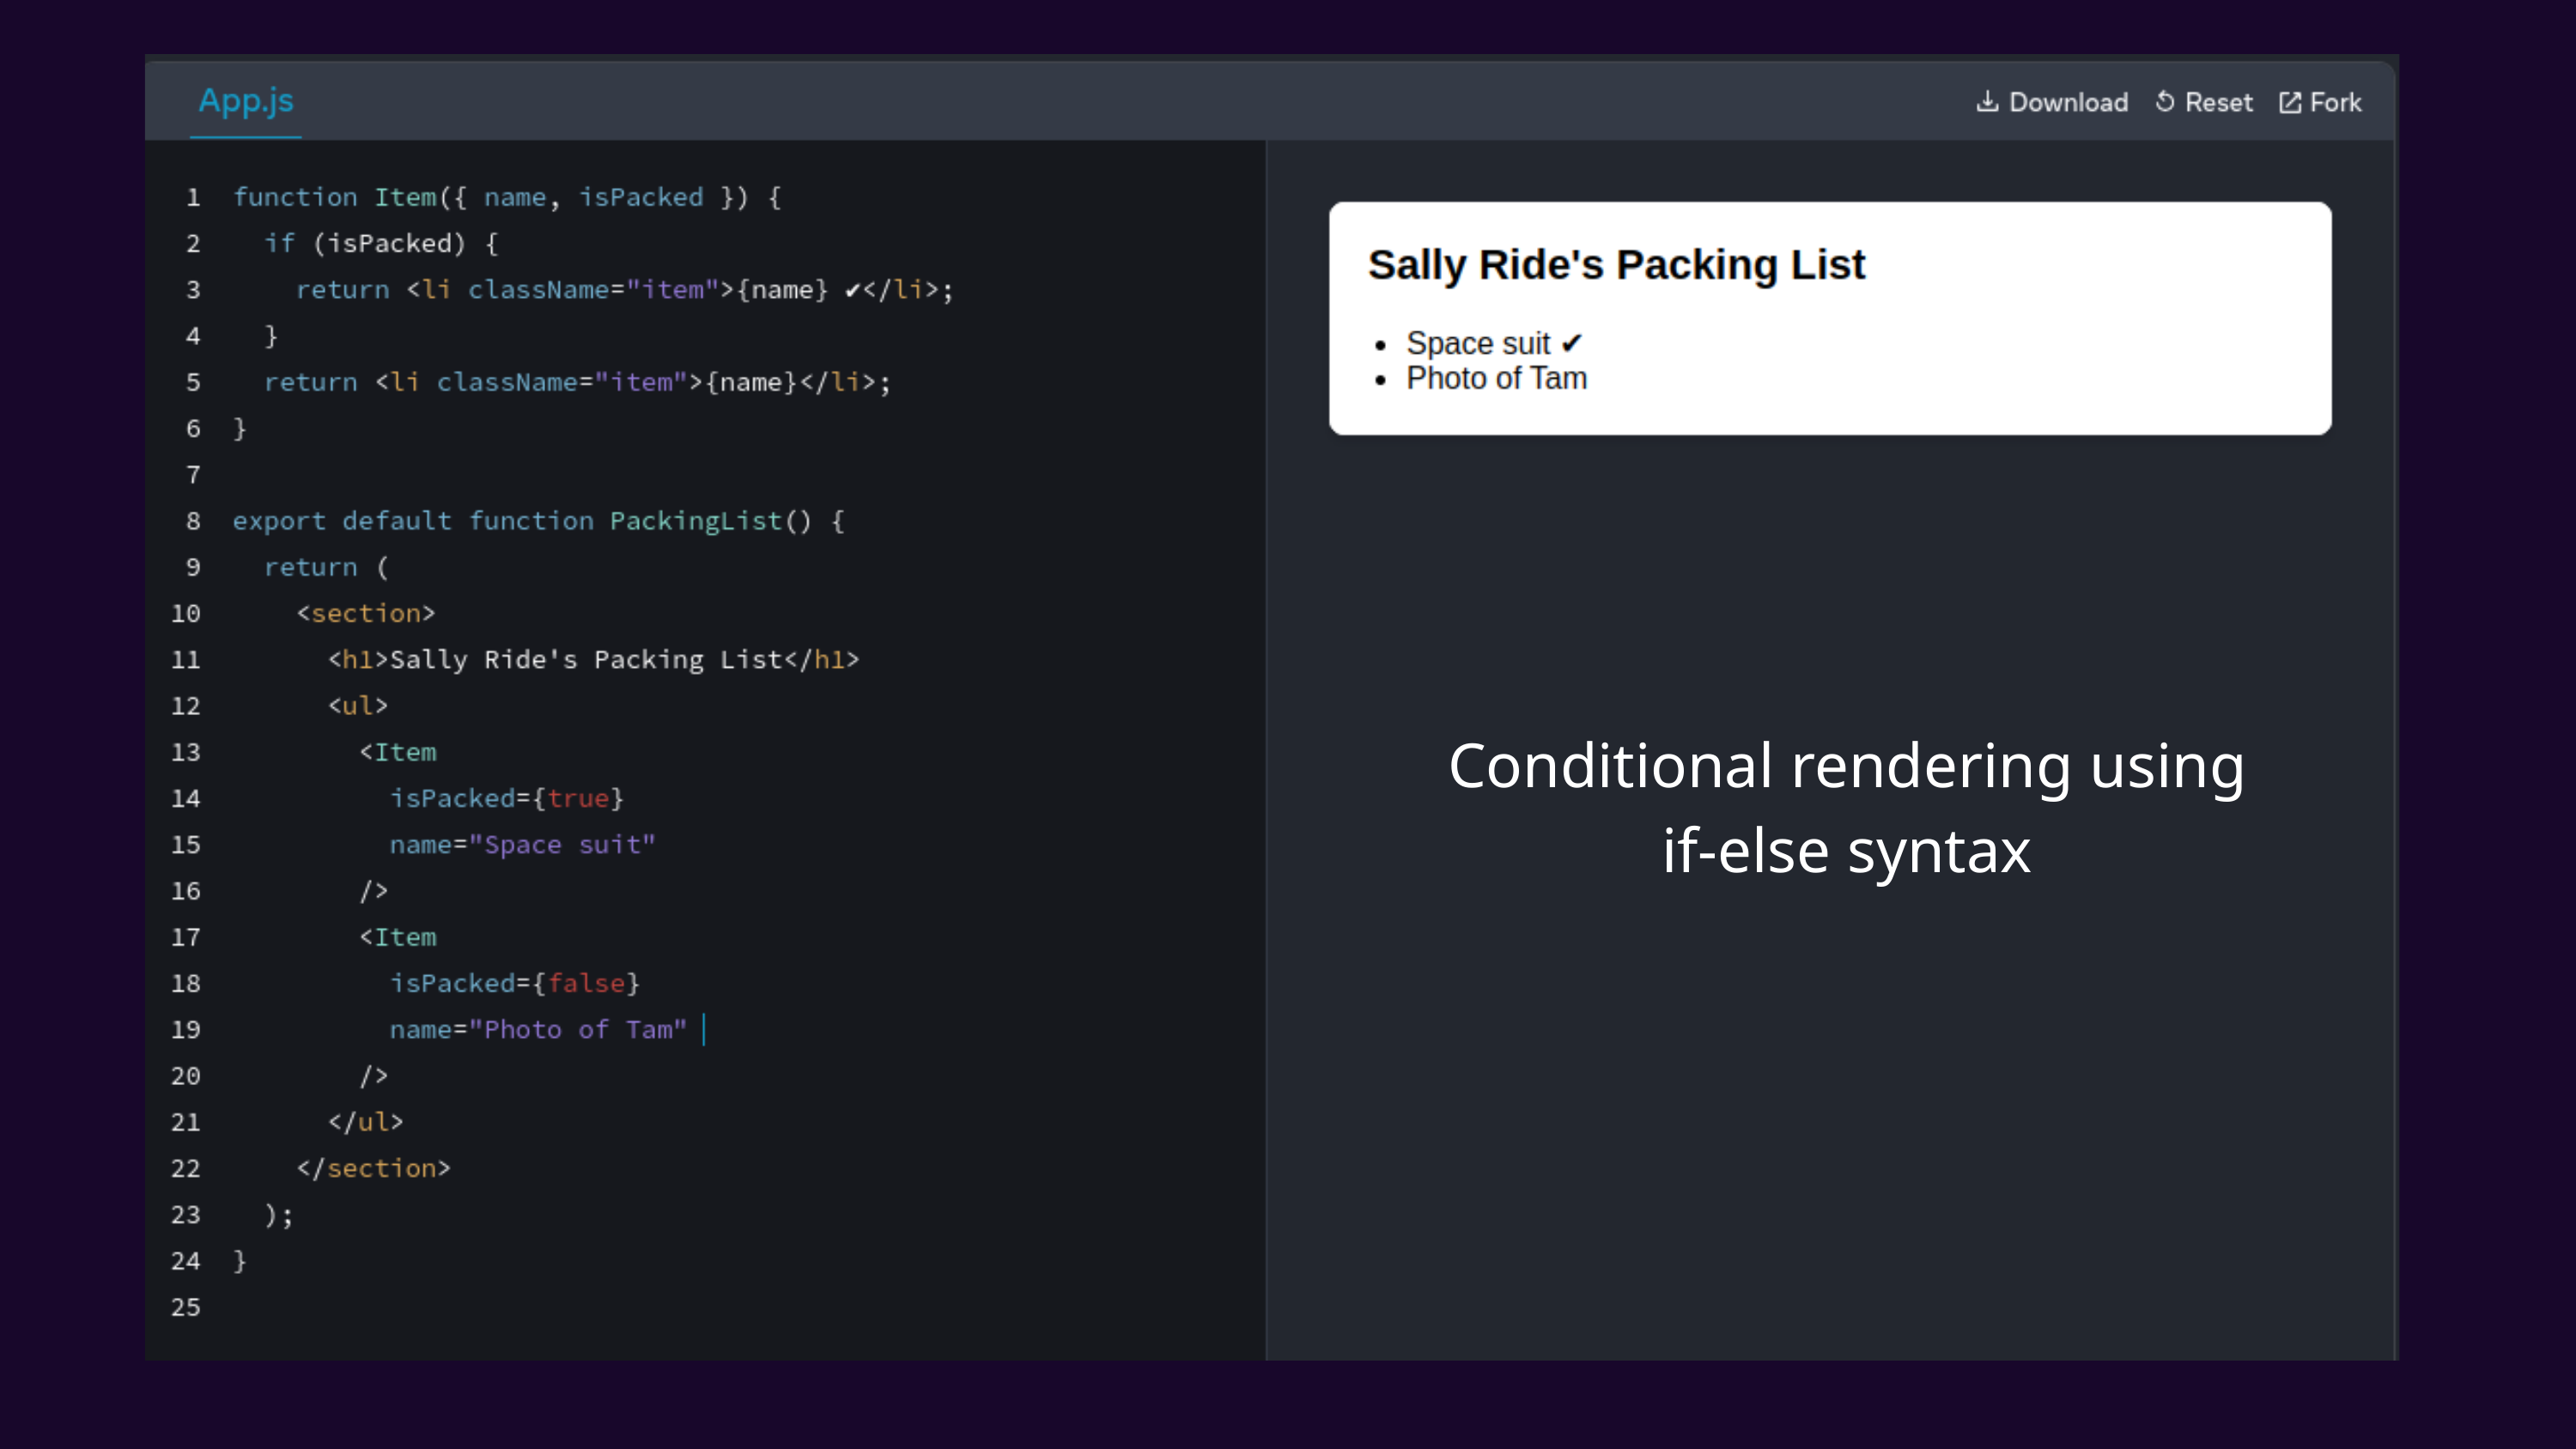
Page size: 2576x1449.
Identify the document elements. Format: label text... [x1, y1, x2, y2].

text_box [144, 54, 2400, 1361]
text_box Conditional rendering using if-else syntax [1442, 714, 2253, 885]
